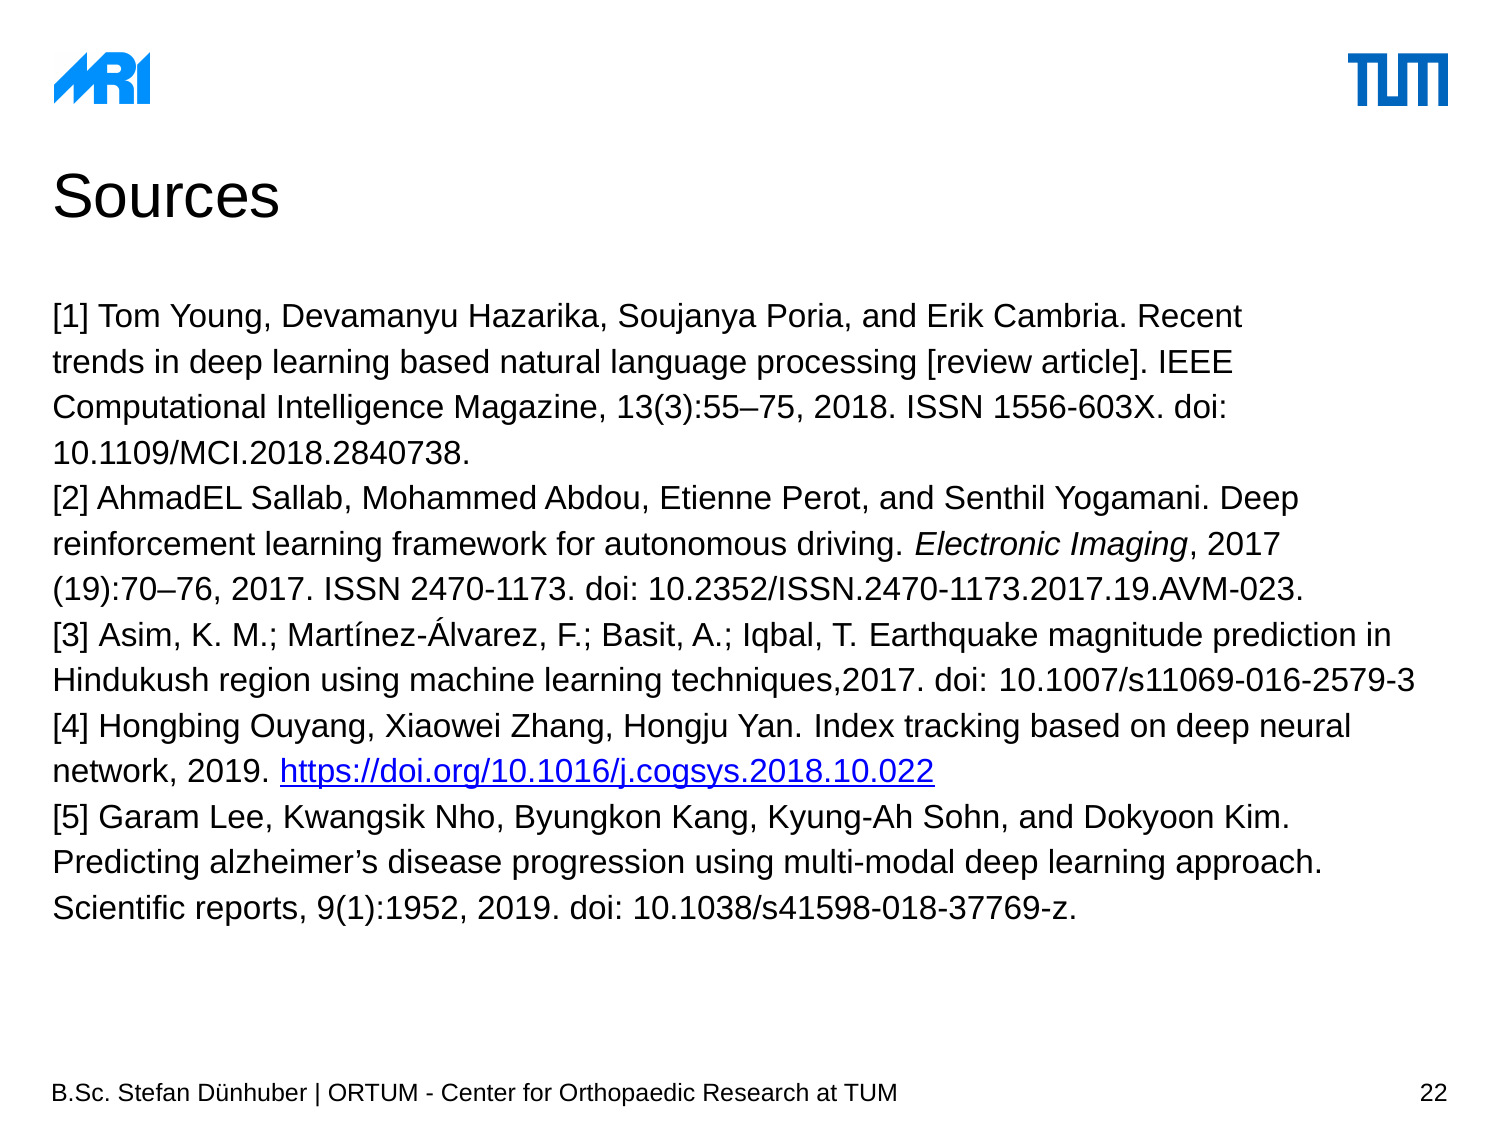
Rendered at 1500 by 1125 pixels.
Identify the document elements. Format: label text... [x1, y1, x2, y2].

list [1] Tom Young, Devamanyu Hazarika, Soujanya Poria, and Erik Cambria. Recent trends in deep learning based natural language processing [review article]. IEEE Computational Intelligence Magazine, 13(3):55–75, 2018. ISSN 1556-603X. doi: 10.1109/MCI.2018.2840738. [2] AhmadEL Sallab, Mohammed Abdou, Etienne Perot, and Senthil Yogamani. Deep reinforcement learning framework for autonomous driving. Electronic Imaging, 2017 (19):70–76, 2017. ISSN 2470-1173. doi: 10.2352/ISSN.2470-1173.2017.19.AVM-023. [3] Asim, K. M.; Martínez-Álvarez, F.; Basit, A.; Iqbal, T. Earthquake magnitude prediction in Hindukush region using machine learning techniques,2017. doi: 10.1007/s11069-016-2579-3 [4] Hongbing Ouyang, Xiaowei Zhang, Hongju Yan. Index tracking based on deep neural network, 2019. https://doi.org/10.1016/j.cogsys.2018.10.022 [5] Garam Lee, Kwangsik Nho, Byungkon Kang, Kyung-Ah Sohn, and Dokyoon Kim. Predicting alzheimer’s disease progression using multi-modal deep learning approach. Scientific reports, 9(1):1952, 2019. doi: 10.1038/s41598-018-37769-z. [52, 288, 1449, 1061]
title Sources [52, 162, 1449, 231]
footer B.Sc. Stefan Dünhuber | ORTUM - Center for Orthopaedic Research at TUM [51, 1061, 1112, 1122]
slide_number 22 [1112, 1061, 1448, 1122]
picture [54, 52, 150, 104]
